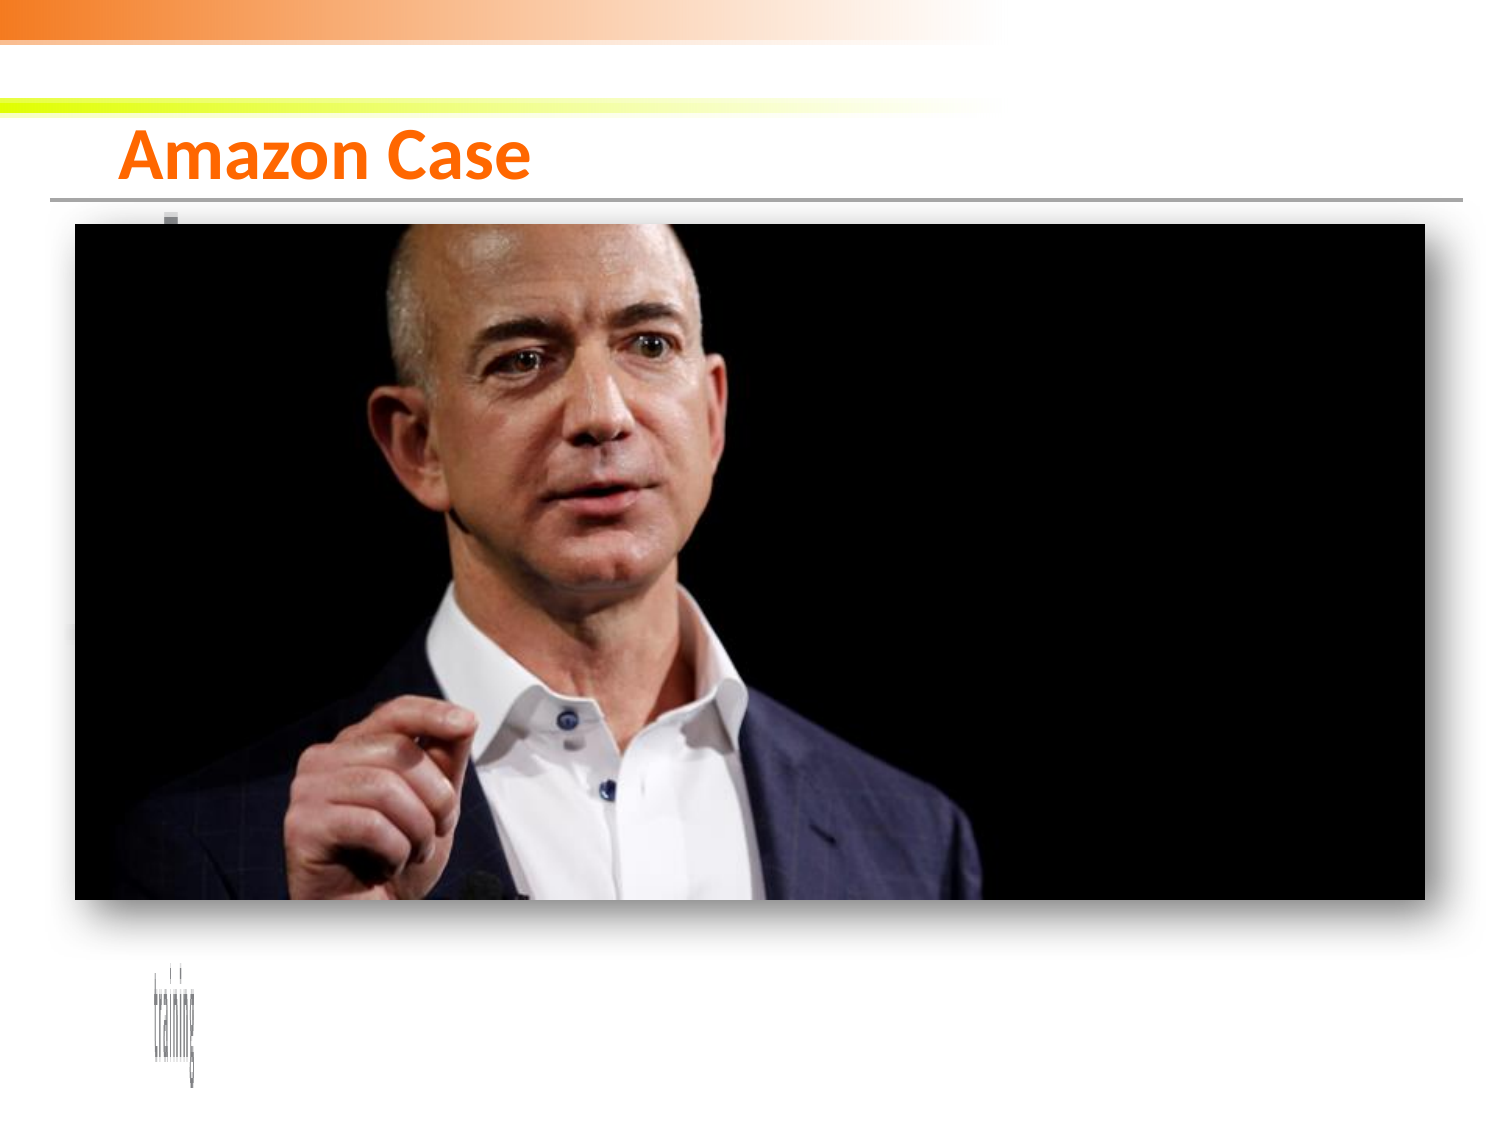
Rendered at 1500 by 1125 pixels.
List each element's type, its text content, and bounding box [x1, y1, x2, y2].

title Amazon Case [103, 202, 1397, 209]
picture [0, 0, 1500, 1125]
title Amazon Case [103, 59, 1397, 198]
